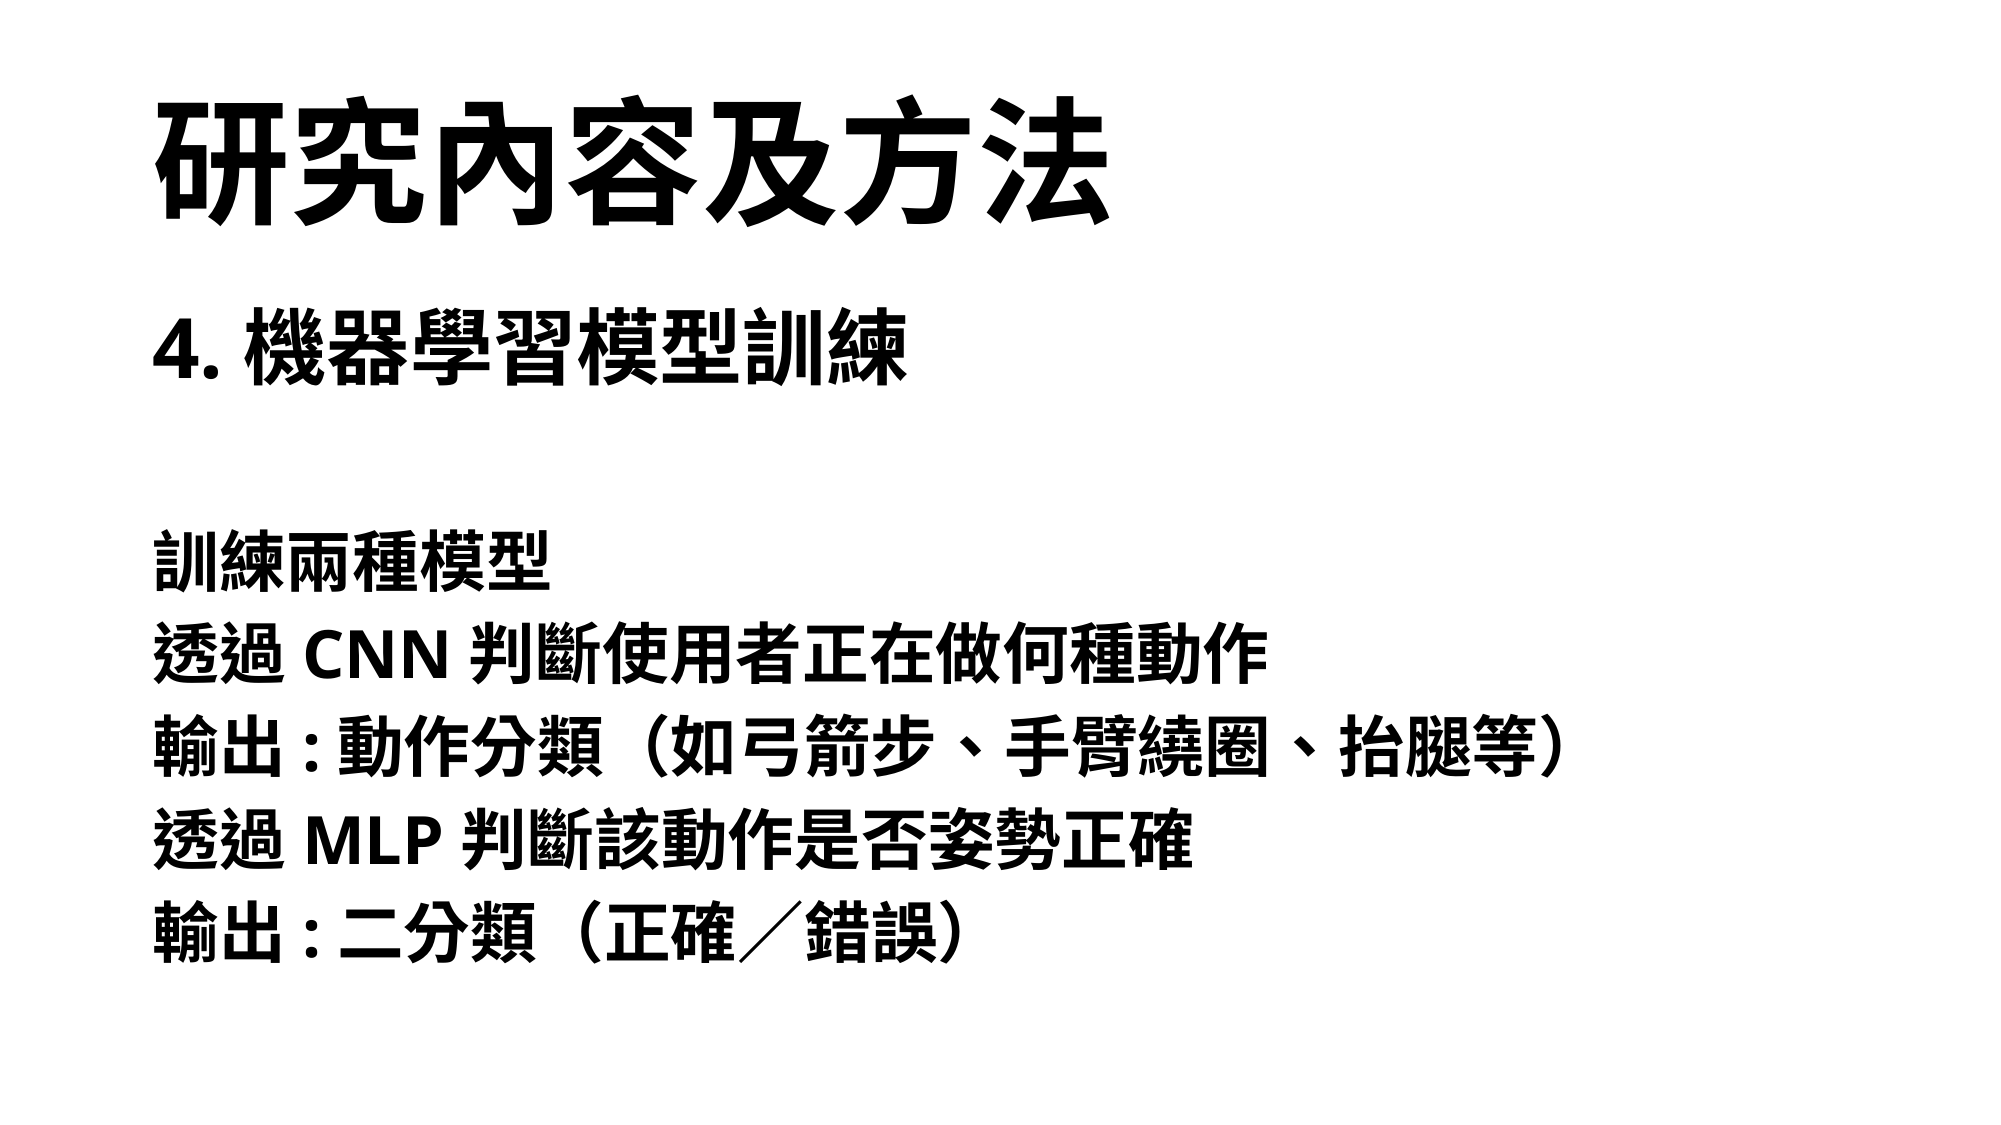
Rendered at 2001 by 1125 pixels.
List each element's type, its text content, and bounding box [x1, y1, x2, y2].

title 研究內容及方法 [137, 59, 1863, 278]
list 4.機器學習模型訓練 訓練兩種模型 透過CNN判斷使用者正在做何種動作 輸出:動作分類（如弓箭步、手臂繞圈、抬腿等） 透過MLP判斷該動作是否姿勢正確 輸出:二分類（正確／錯誤） [137, 299, 1863, 1014]
